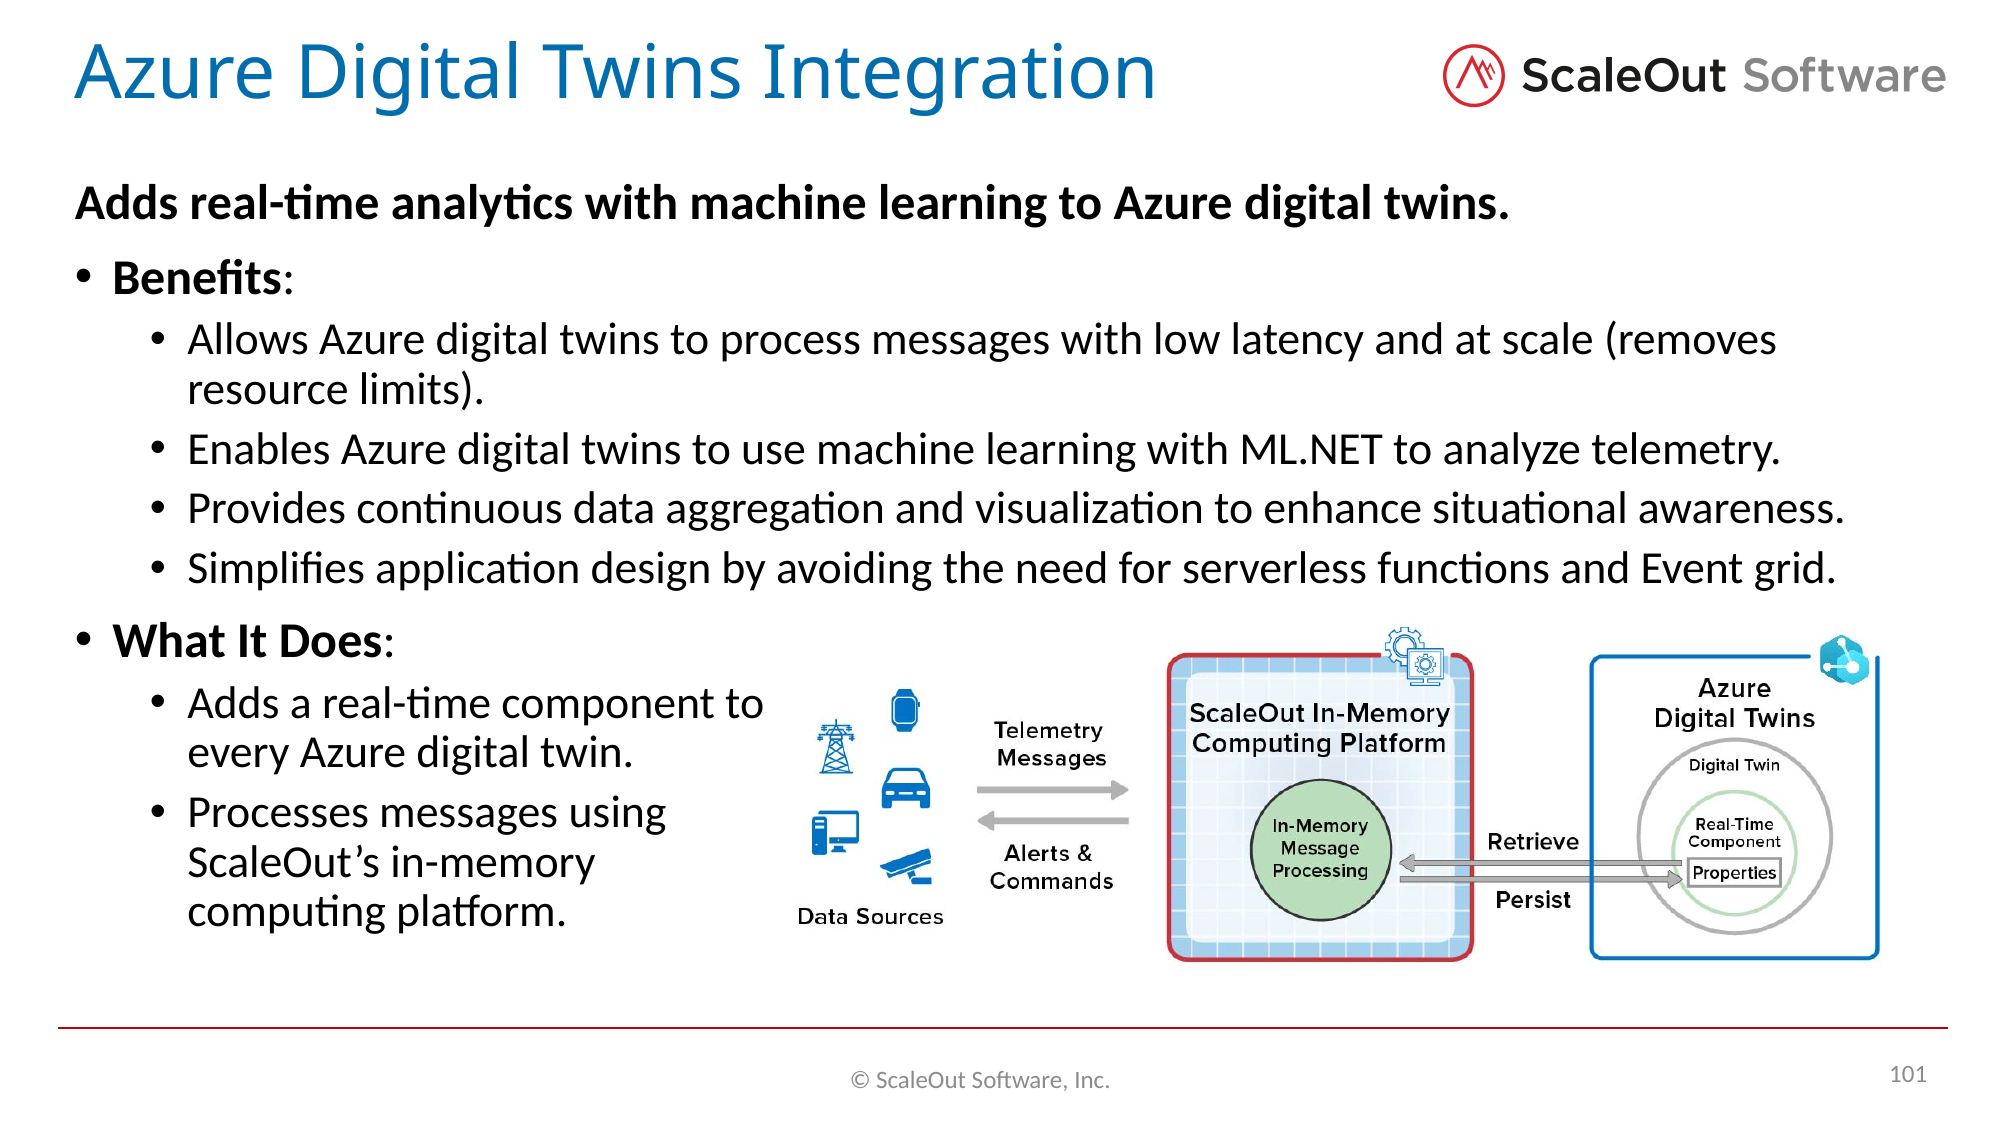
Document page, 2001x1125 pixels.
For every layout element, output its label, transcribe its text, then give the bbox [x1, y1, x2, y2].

picture [674, 623, 2000, 978]
title Azure Digital Twins Integration [59, 18, 1438, 131]
footer © ScaleOut Software, Inc. [530, 1048, 1431, 1109]
slide_number 101 [1598, 1042, 1943, 1103]
picture [1438, 37, 1955, 115]
list Adds real-time analytics with machine learning to Azure digital twins. Benefits: Allows Azure digital twins to process messages with low latency and at scale (removes resource limits). Enables Azure digital twins to use machine learning with ML.NET to analyze telemetry. Provides continuous data aggregation and visualization to enhance situational awareness. Simplifies application design by avoiding the need for serverless functions and Event grid. What It Does: Adds a real-time component to every Azure digital twin. Processes messages using ScaleOut’s in-memory computing platform. [59, 168, 1943, 1014]
